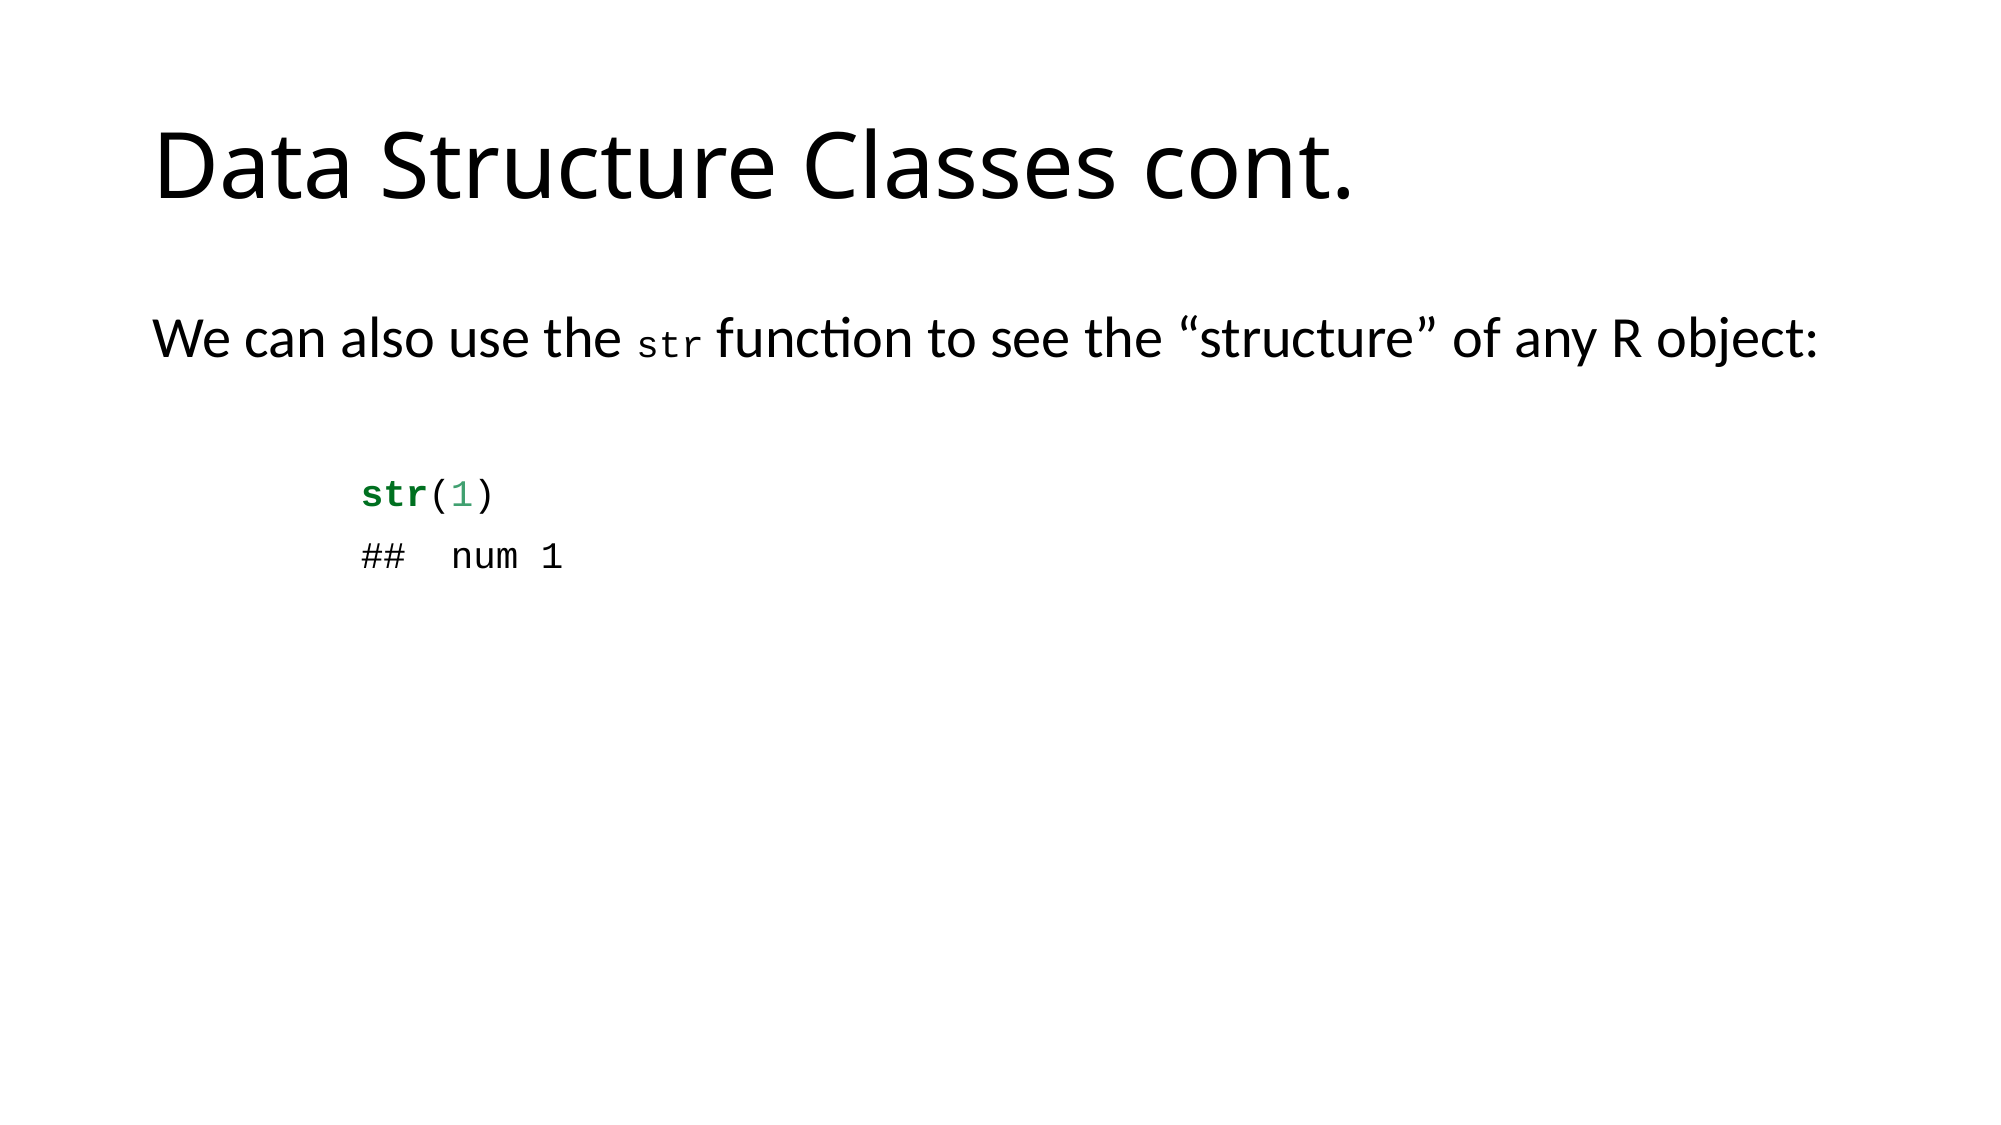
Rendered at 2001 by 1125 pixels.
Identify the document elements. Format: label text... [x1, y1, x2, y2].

list We can also use the str function to see the “structure” of any R object: str(1) ## num 1 [137, 299, 1863, 1014]
title Data Structure Classes cont. [137, 59, 1863, 278]
